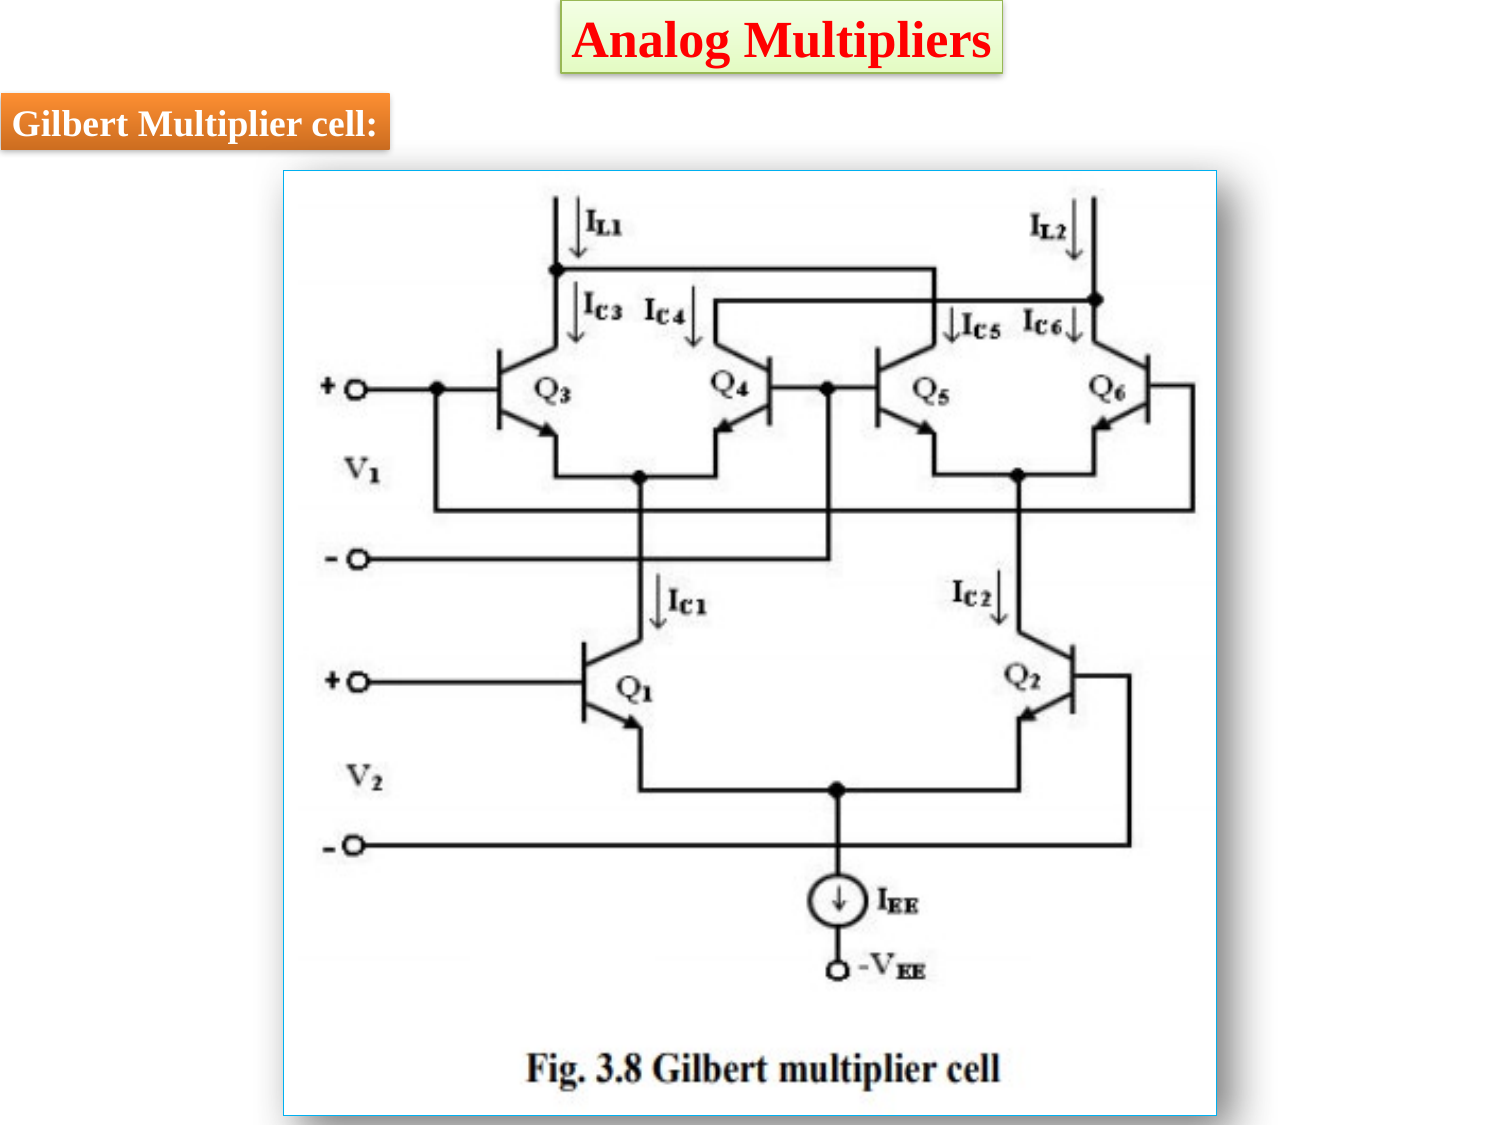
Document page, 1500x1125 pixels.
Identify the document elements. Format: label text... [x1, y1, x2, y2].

text_box Analog Multipliers [560, 0, 1003, 74]
text_box Gilbert Multiplier cell: [1, 93, 390, 150]
picture [285, 172, 1215, 1114]
